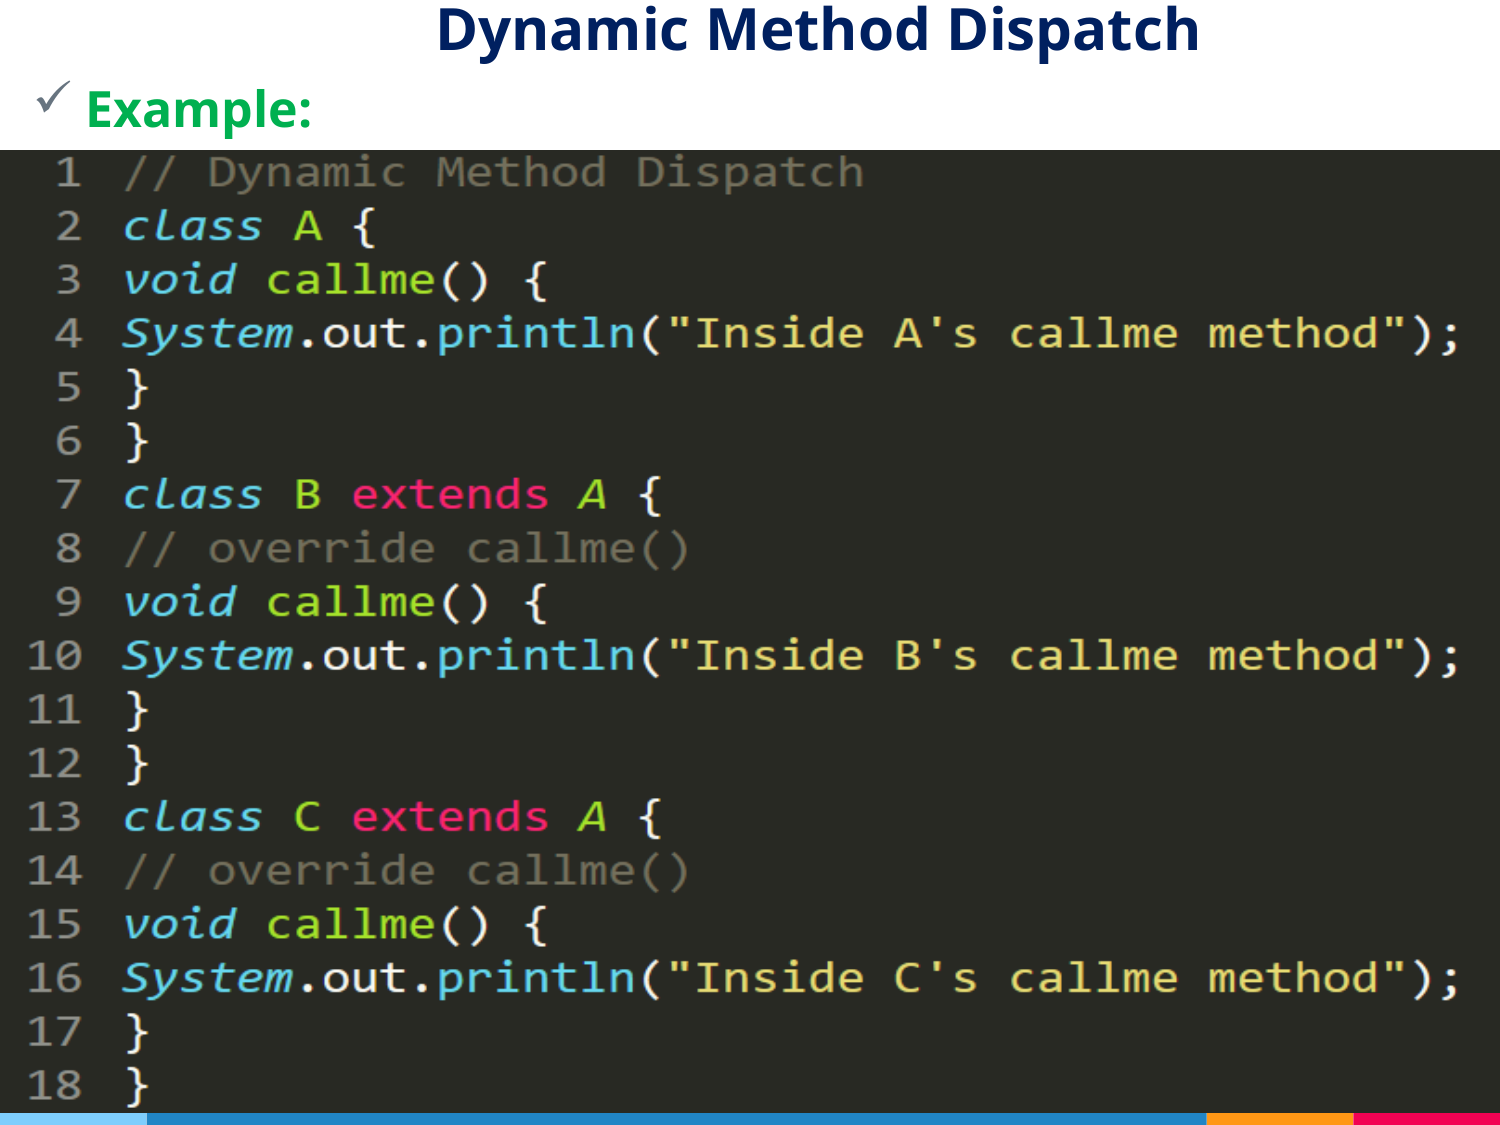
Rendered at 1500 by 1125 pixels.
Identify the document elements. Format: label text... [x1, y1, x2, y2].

picture [0, 149, 1500, 1113]
title Dynamic Method Dispatch [275, 0, 1362, 62]
list Example: [0, 62, 1500, 149]
